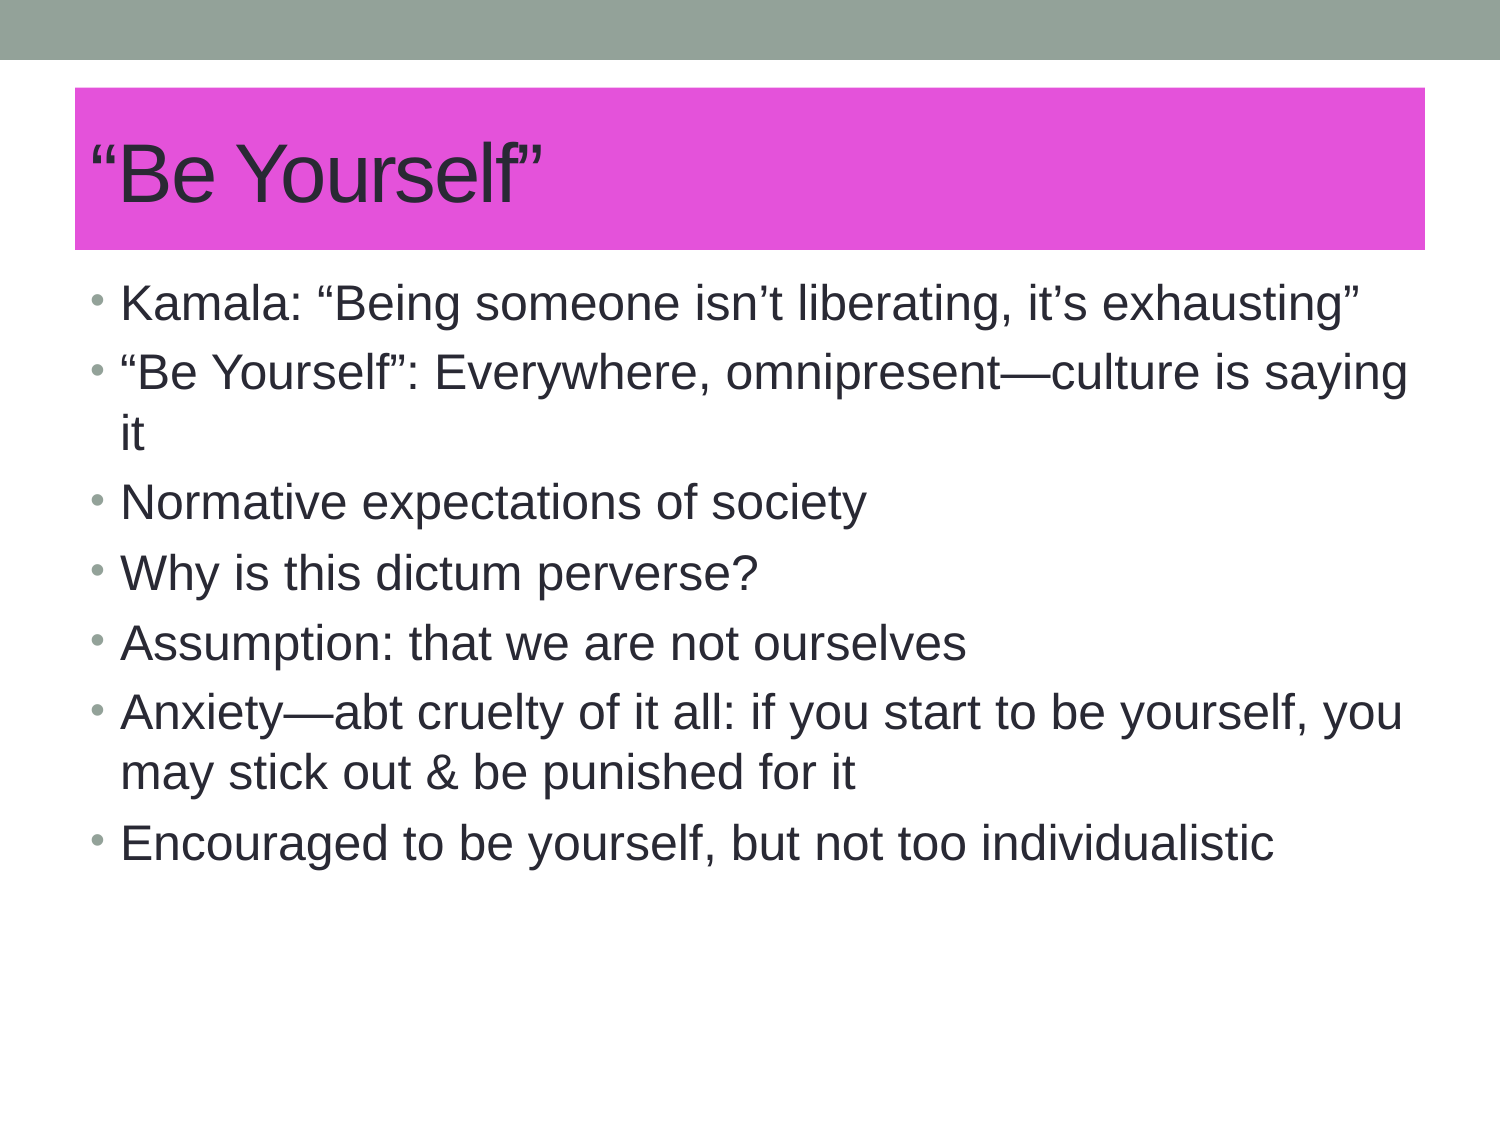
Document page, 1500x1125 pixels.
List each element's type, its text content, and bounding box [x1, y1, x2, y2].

list Kamala: “Being someone isn’t liberating, it’s exhausting” “Be Yourself”: Everywhere, omnipresent—culture is saying it Normative expectations of society Why is this dictum perverse? Assumption: that we are not ourselves Anxiety—abt cruelty of it all: if you start to be yourself, you may stick out & be punished for it Encouraged to be yourself, but not too individualistic [75, 262, 1425, 1063]
title “Be Yourself” [75, 87, 1425, 250]
